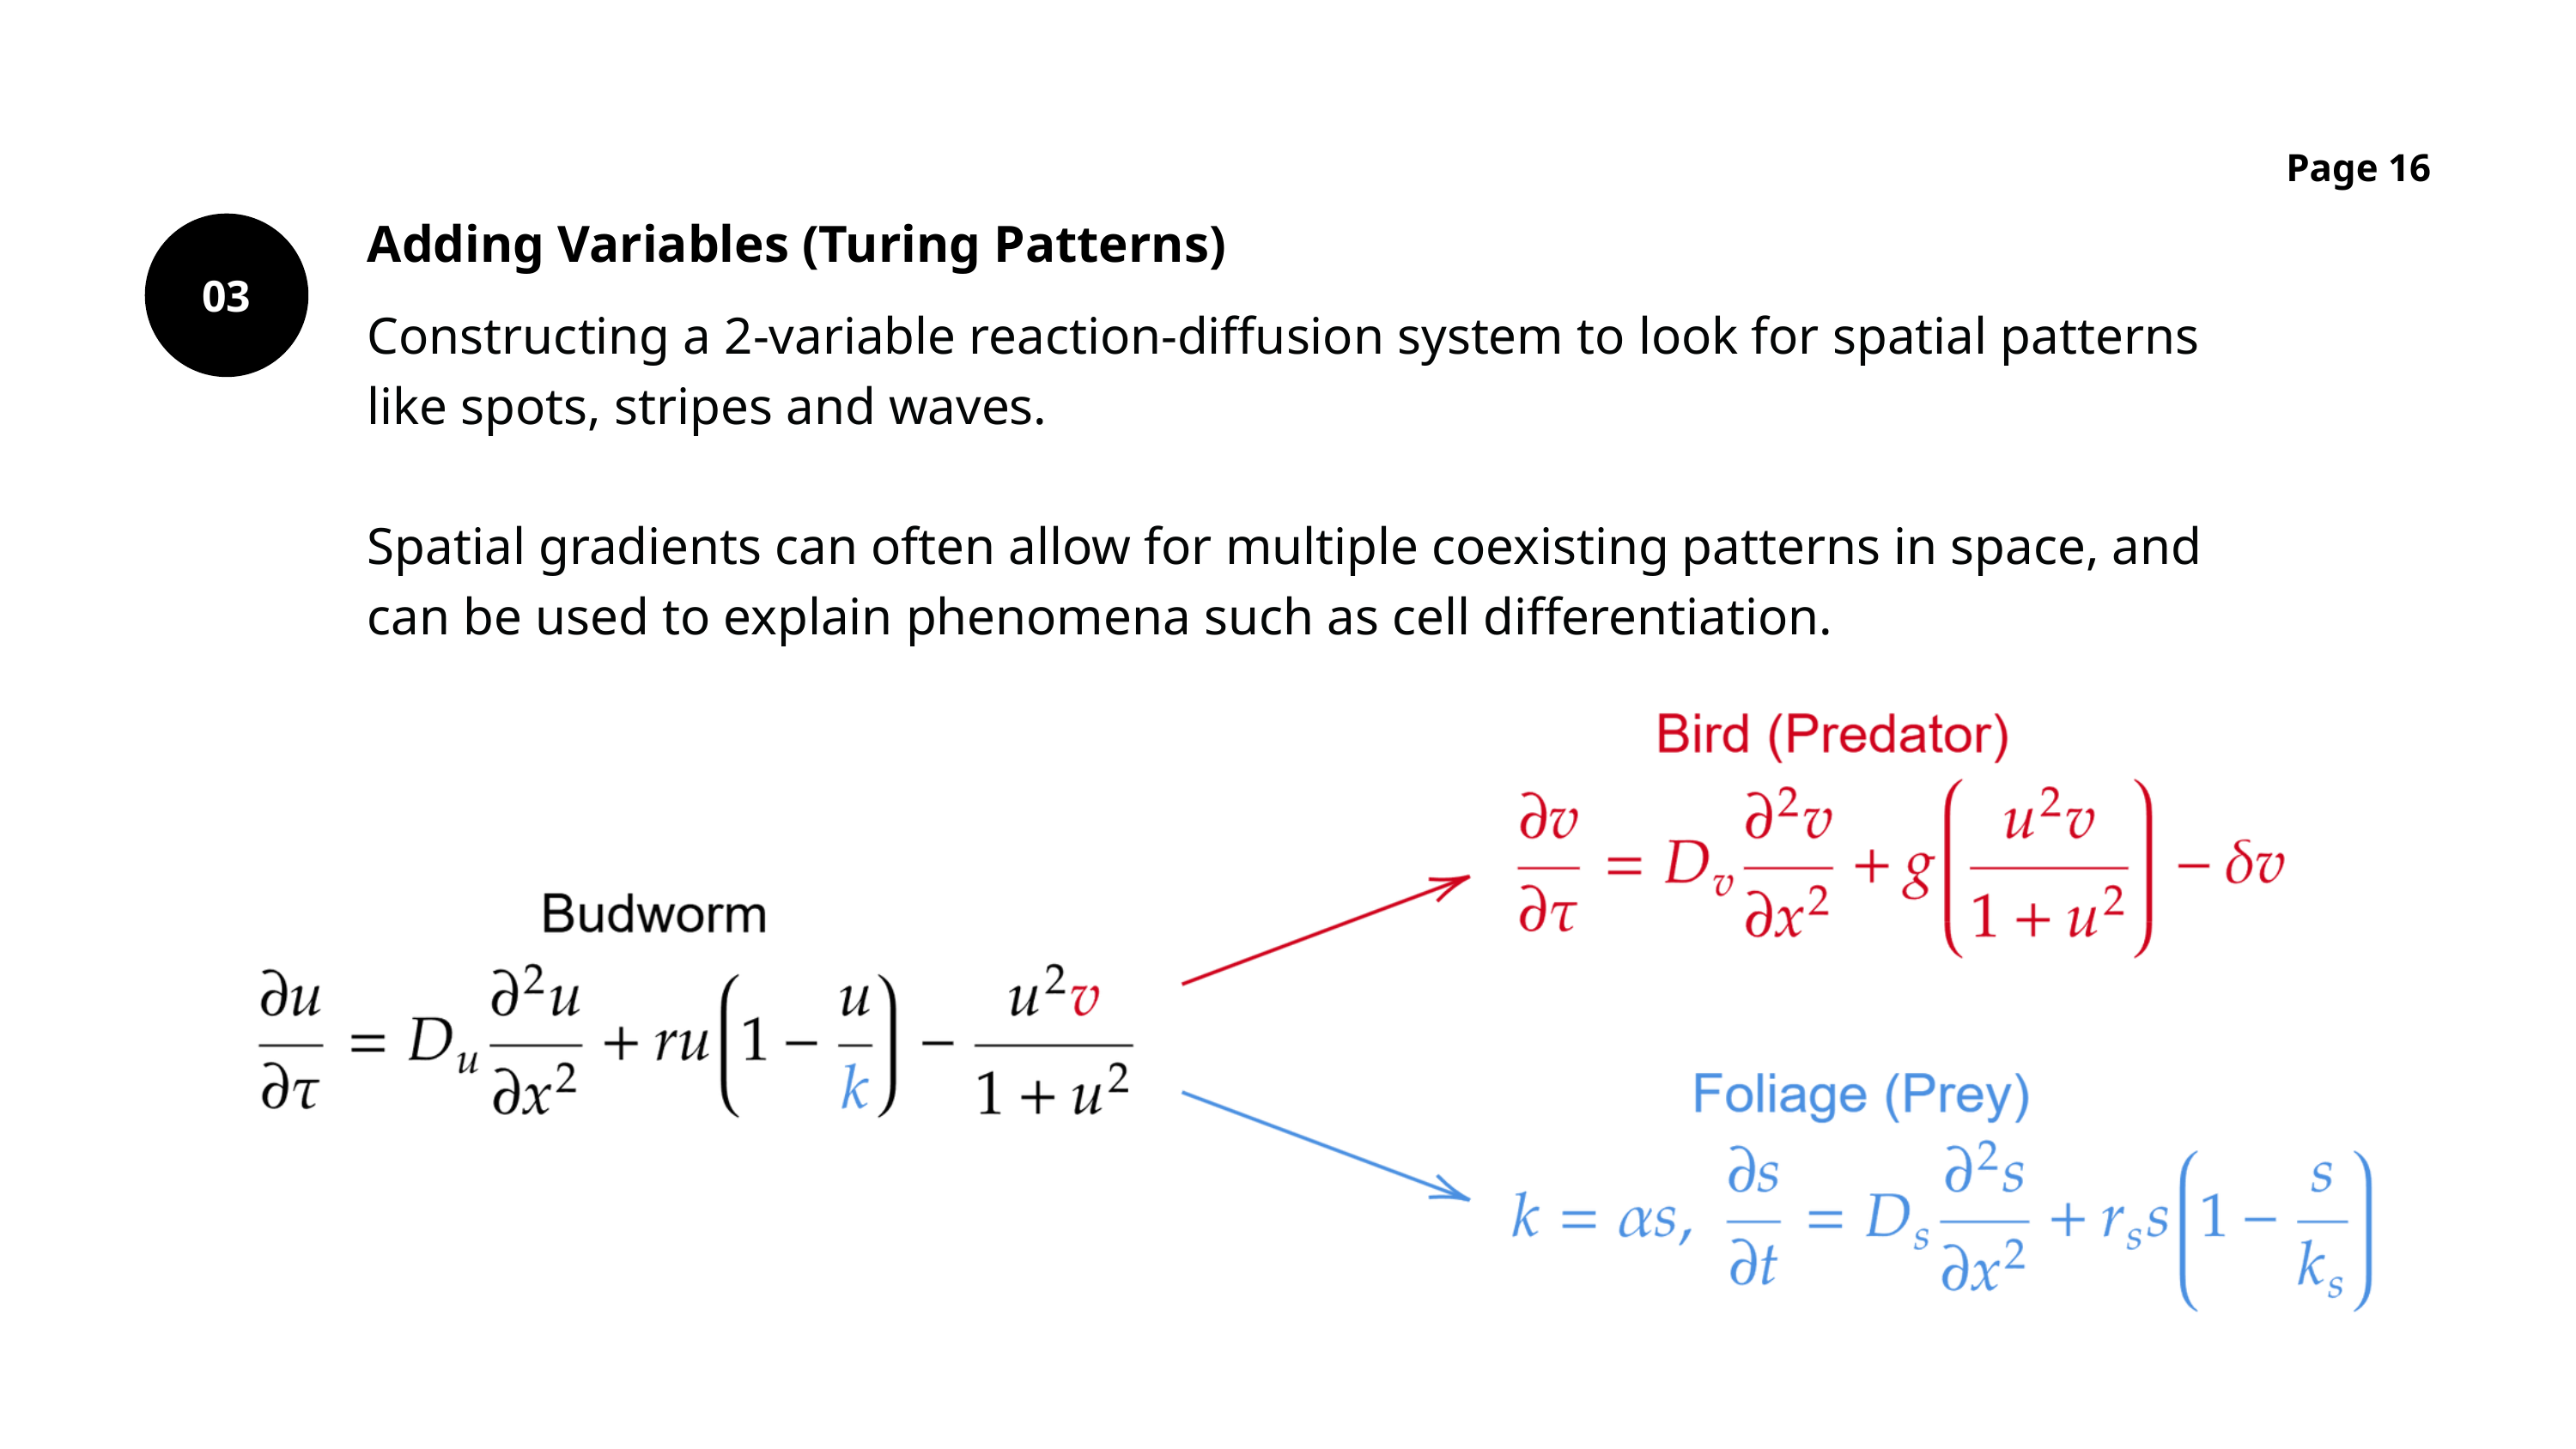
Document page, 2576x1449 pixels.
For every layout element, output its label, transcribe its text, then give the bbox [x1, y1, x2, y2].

text_box Page 16 [2261, 143, 2432, 189]
text_box Adding Variables (Turing Patterns) [367, 212, 1320, 273]
text_box [237, 691, 2402, 1352]
text_box Constructing a 2-variable reaction-diffusion system to look for spatial patterns like spots, stripes and waves. Spatial gradients can often allow for multiple coexisting patterns in space, and can be used to explain phenomena such as cell differentiation. [367, 294, 2225, 645]
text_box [144, 213, 309, 378]
